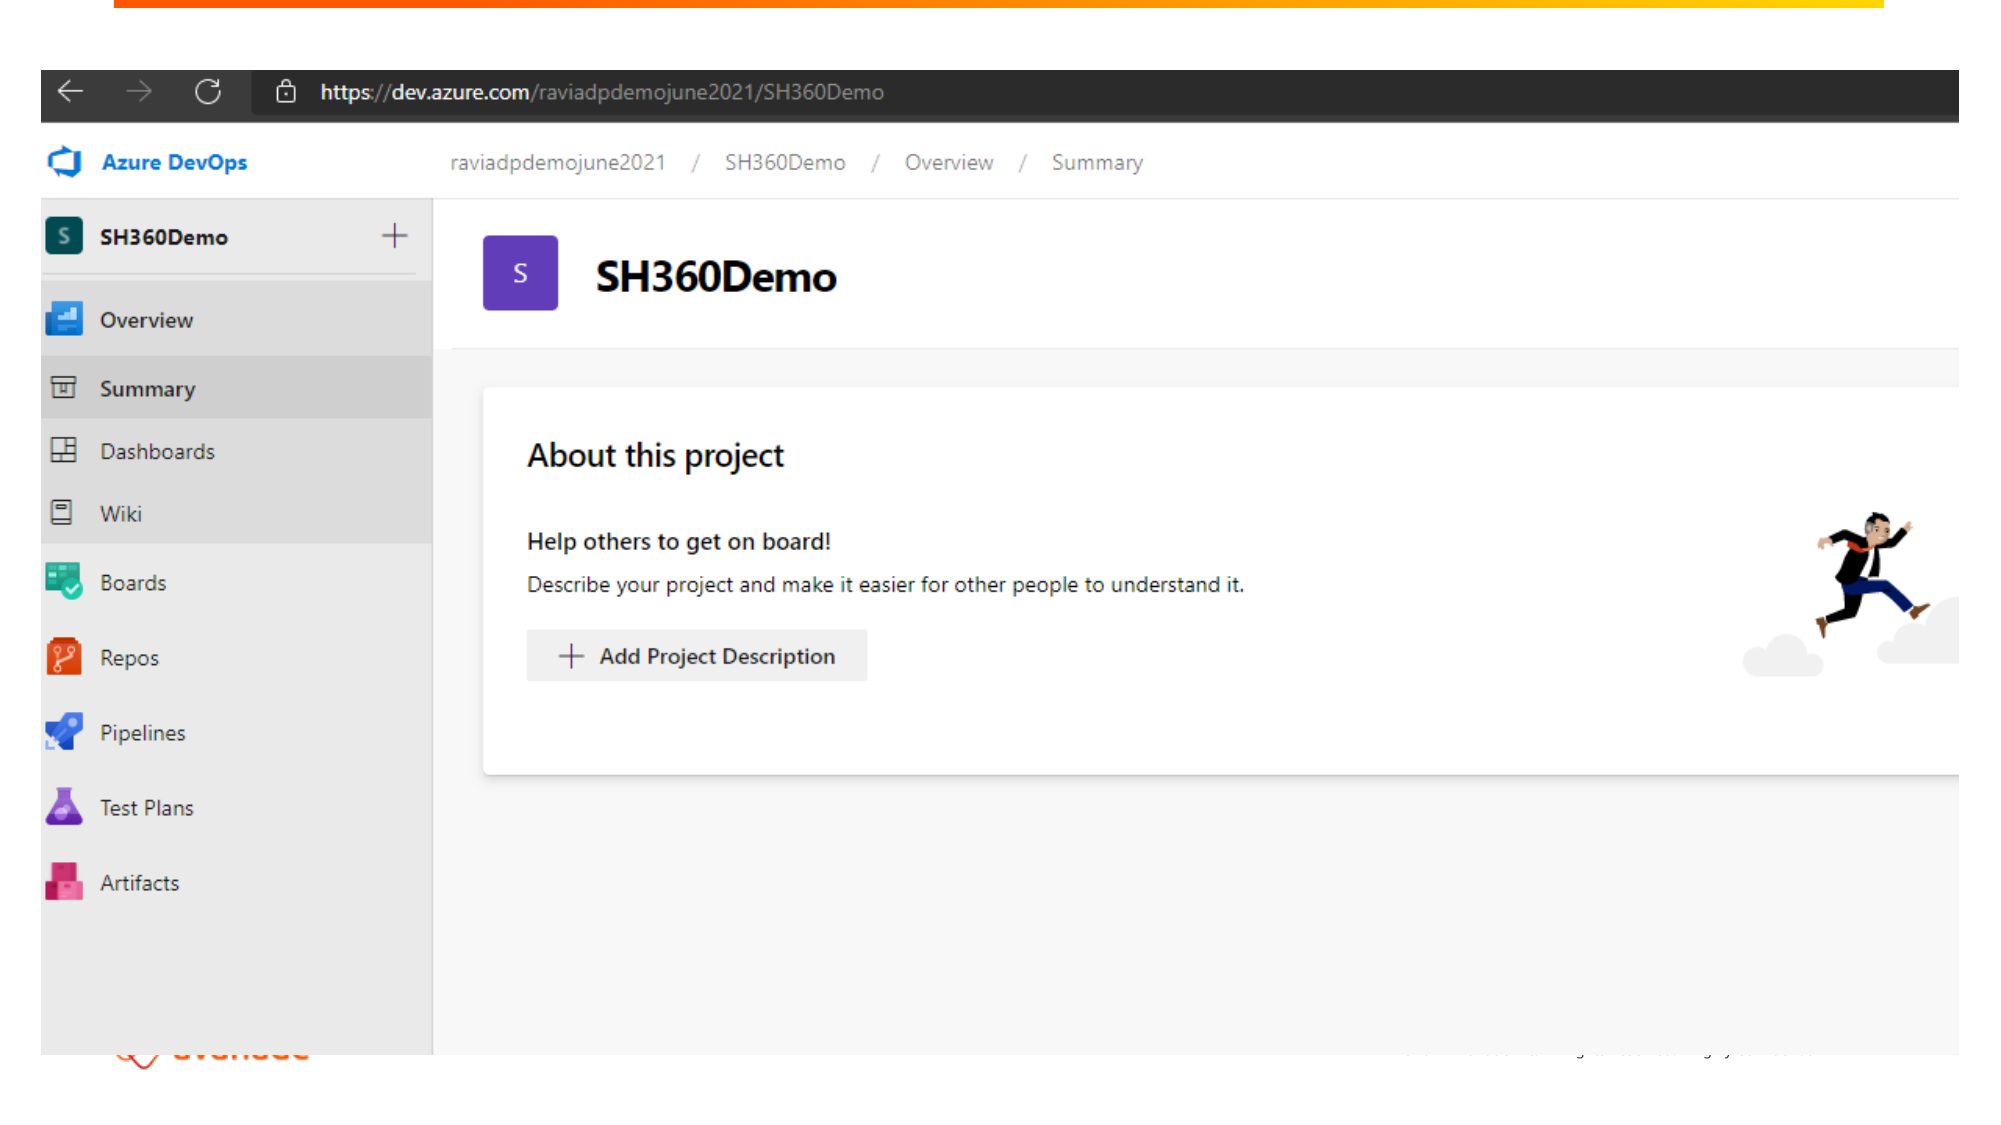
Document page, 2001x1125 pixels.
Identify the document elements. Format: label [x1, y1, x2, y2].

picture [41, 70, 1959, 1090]
